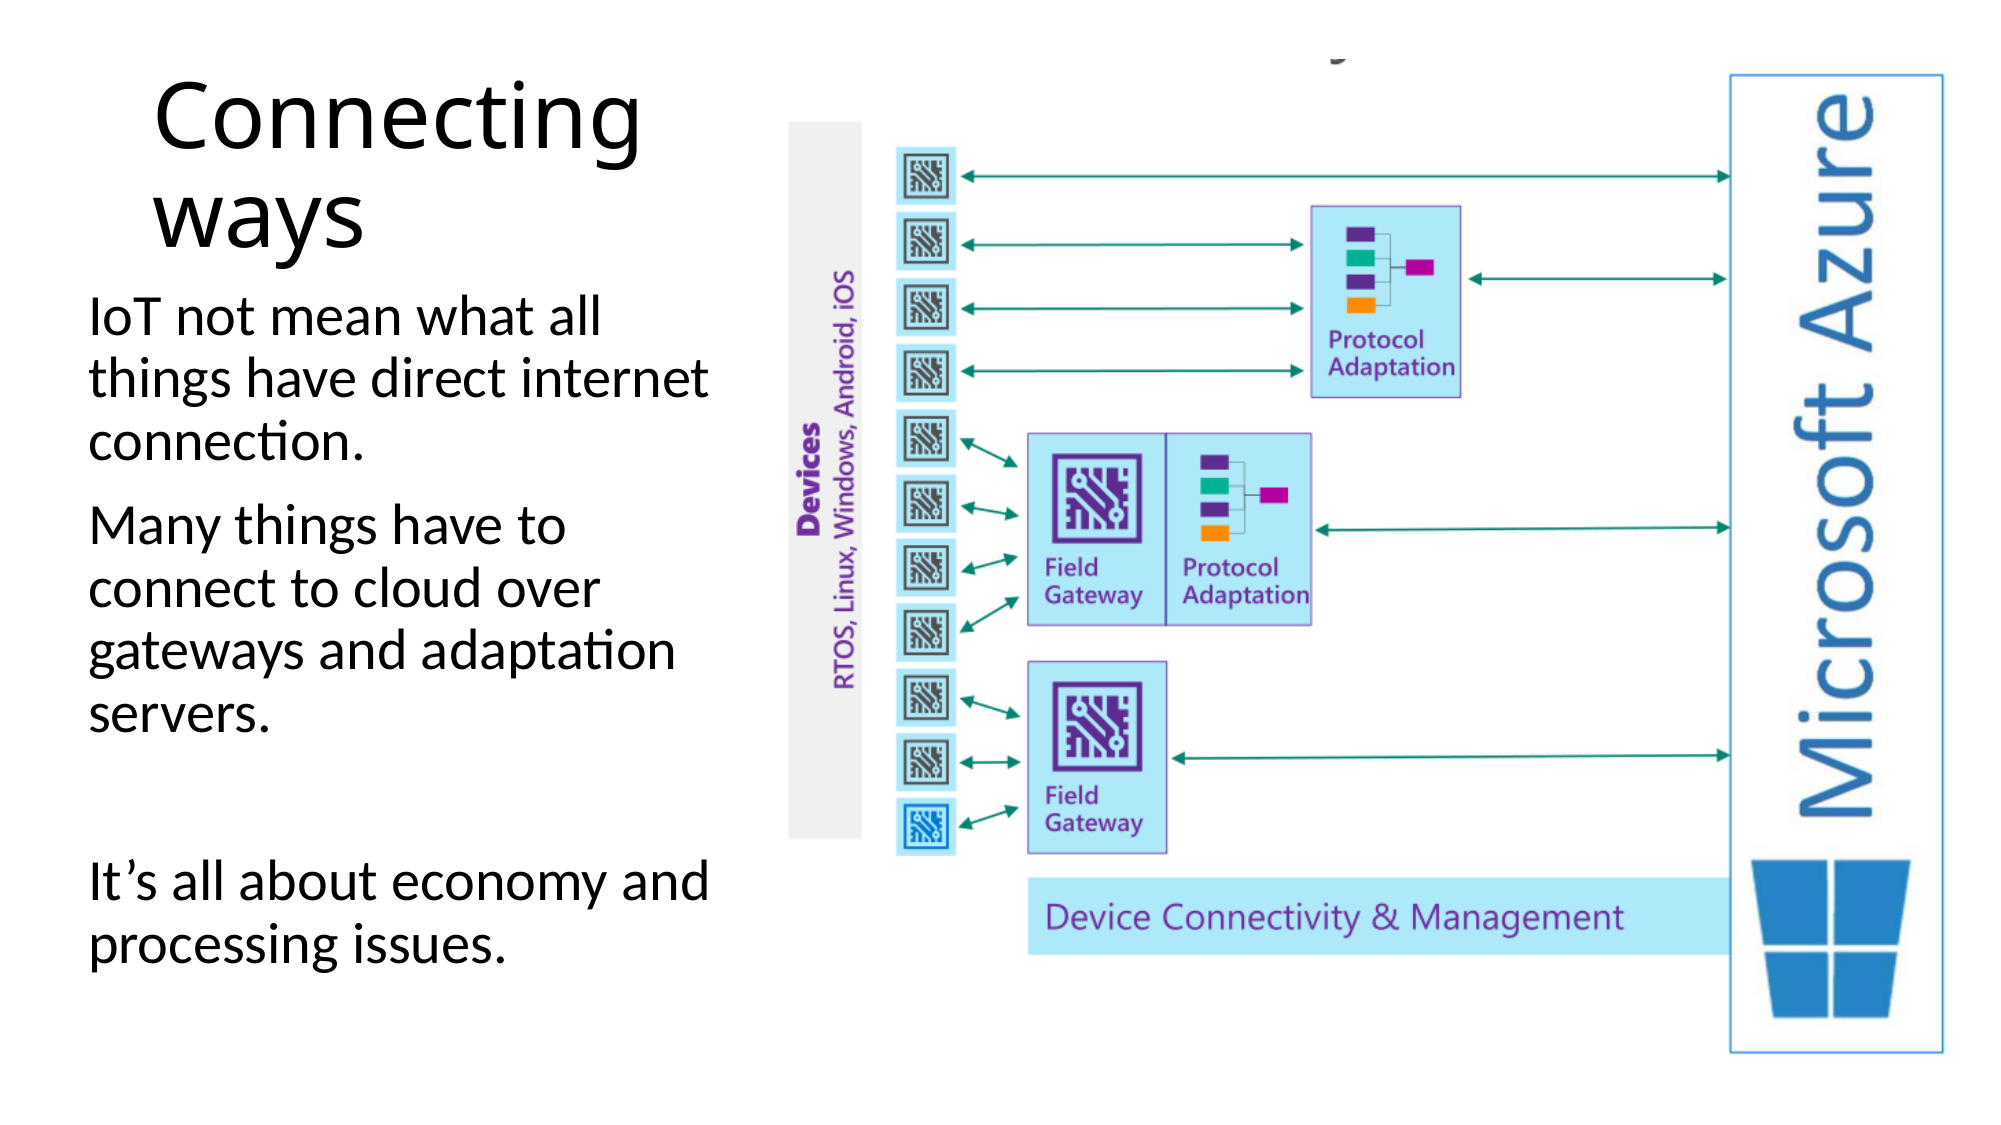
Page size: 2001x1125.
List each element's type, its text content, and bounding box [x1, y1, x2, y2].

list IoT not mean what all things have direct internet connection. Many things have to connect to cloud over gateways and adaptation servers. It’s all about economy and processing issues. [73, 277, 765, 1062]
picture [787, 59, 1968, 1080]
title Connecting ways [137, 59, 787, 278]
